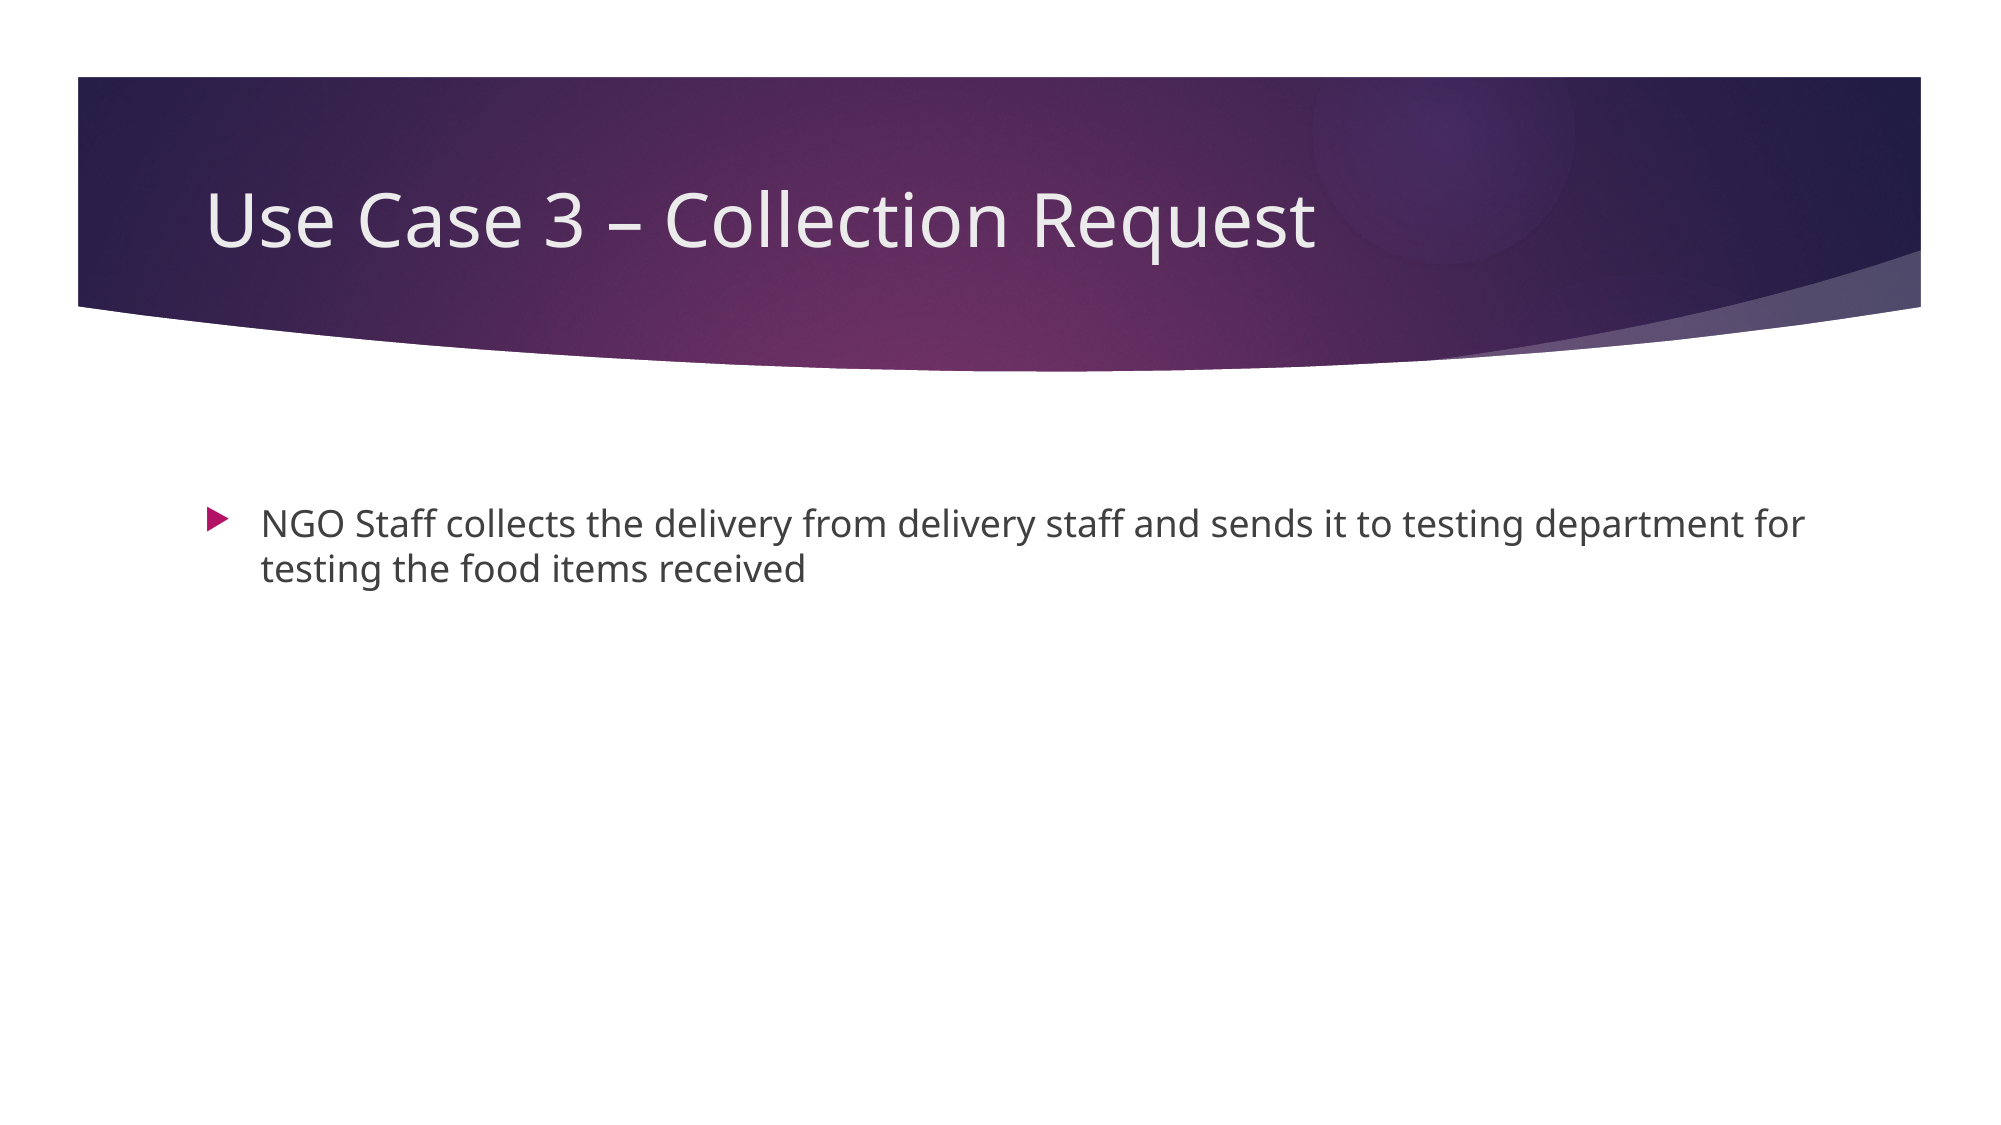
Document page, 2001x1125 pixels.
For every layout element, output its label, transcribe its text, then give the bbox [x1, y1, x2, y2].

title Use Case 3 – Collection Request [189, 159, 1627, 276]
list NGO Staff collects the delivery from delivery staff and sends it to testing department for testing the food items received [189, 427, 1827, 988]
